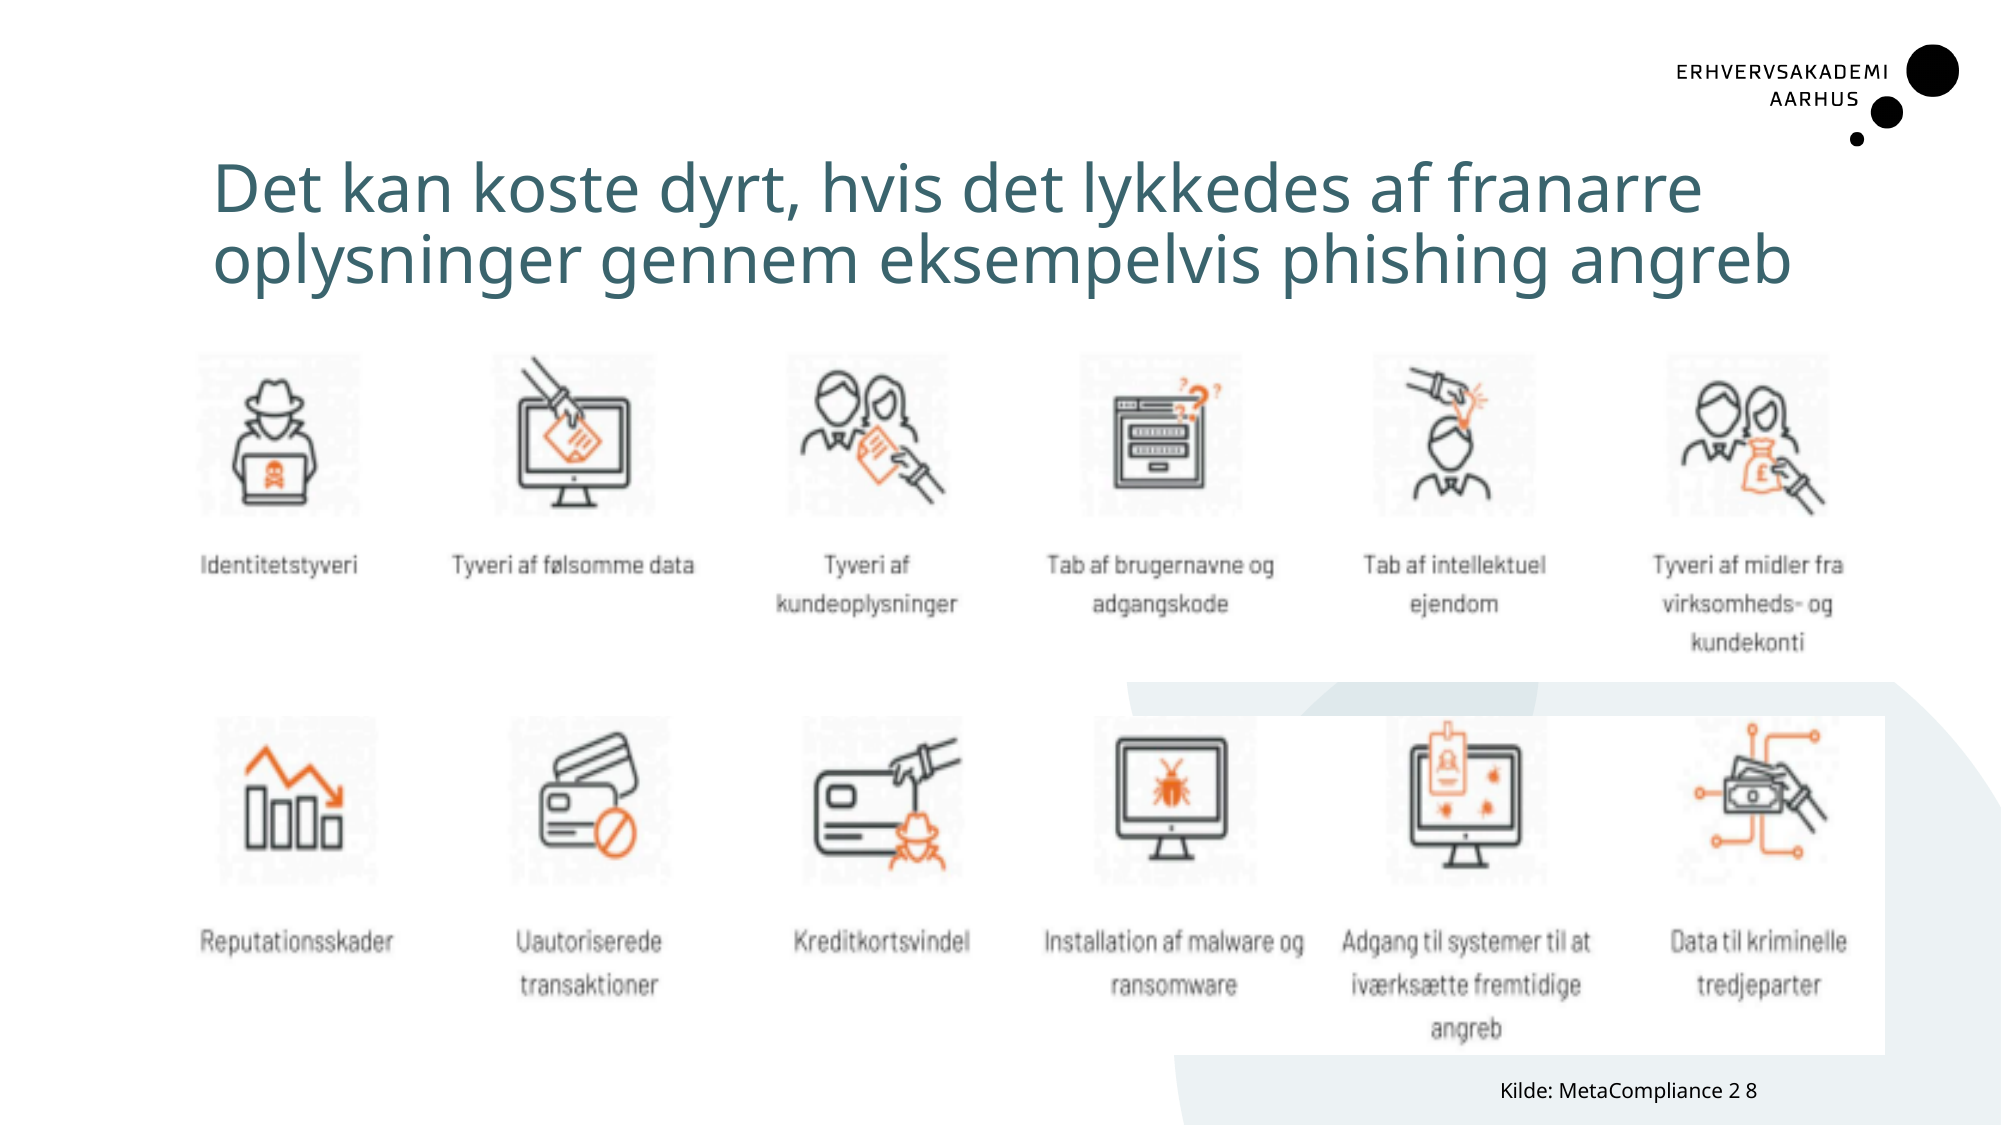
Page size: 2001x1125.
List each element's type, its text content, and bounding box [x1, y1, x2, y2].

text_box Kilde: MetaCompliance 2 8 [1485, 1069, 2000, 1110]
title Det kan koste dyrt, hvis det lykkedes af franarre oplysninger gennem eksempelvis phishing angreb [197, 109, 1923, 343]
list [109, 343, 1923, 682]
picture [173, 716, 1885, 1055]
picture [1666, 38, 1965, 151]
